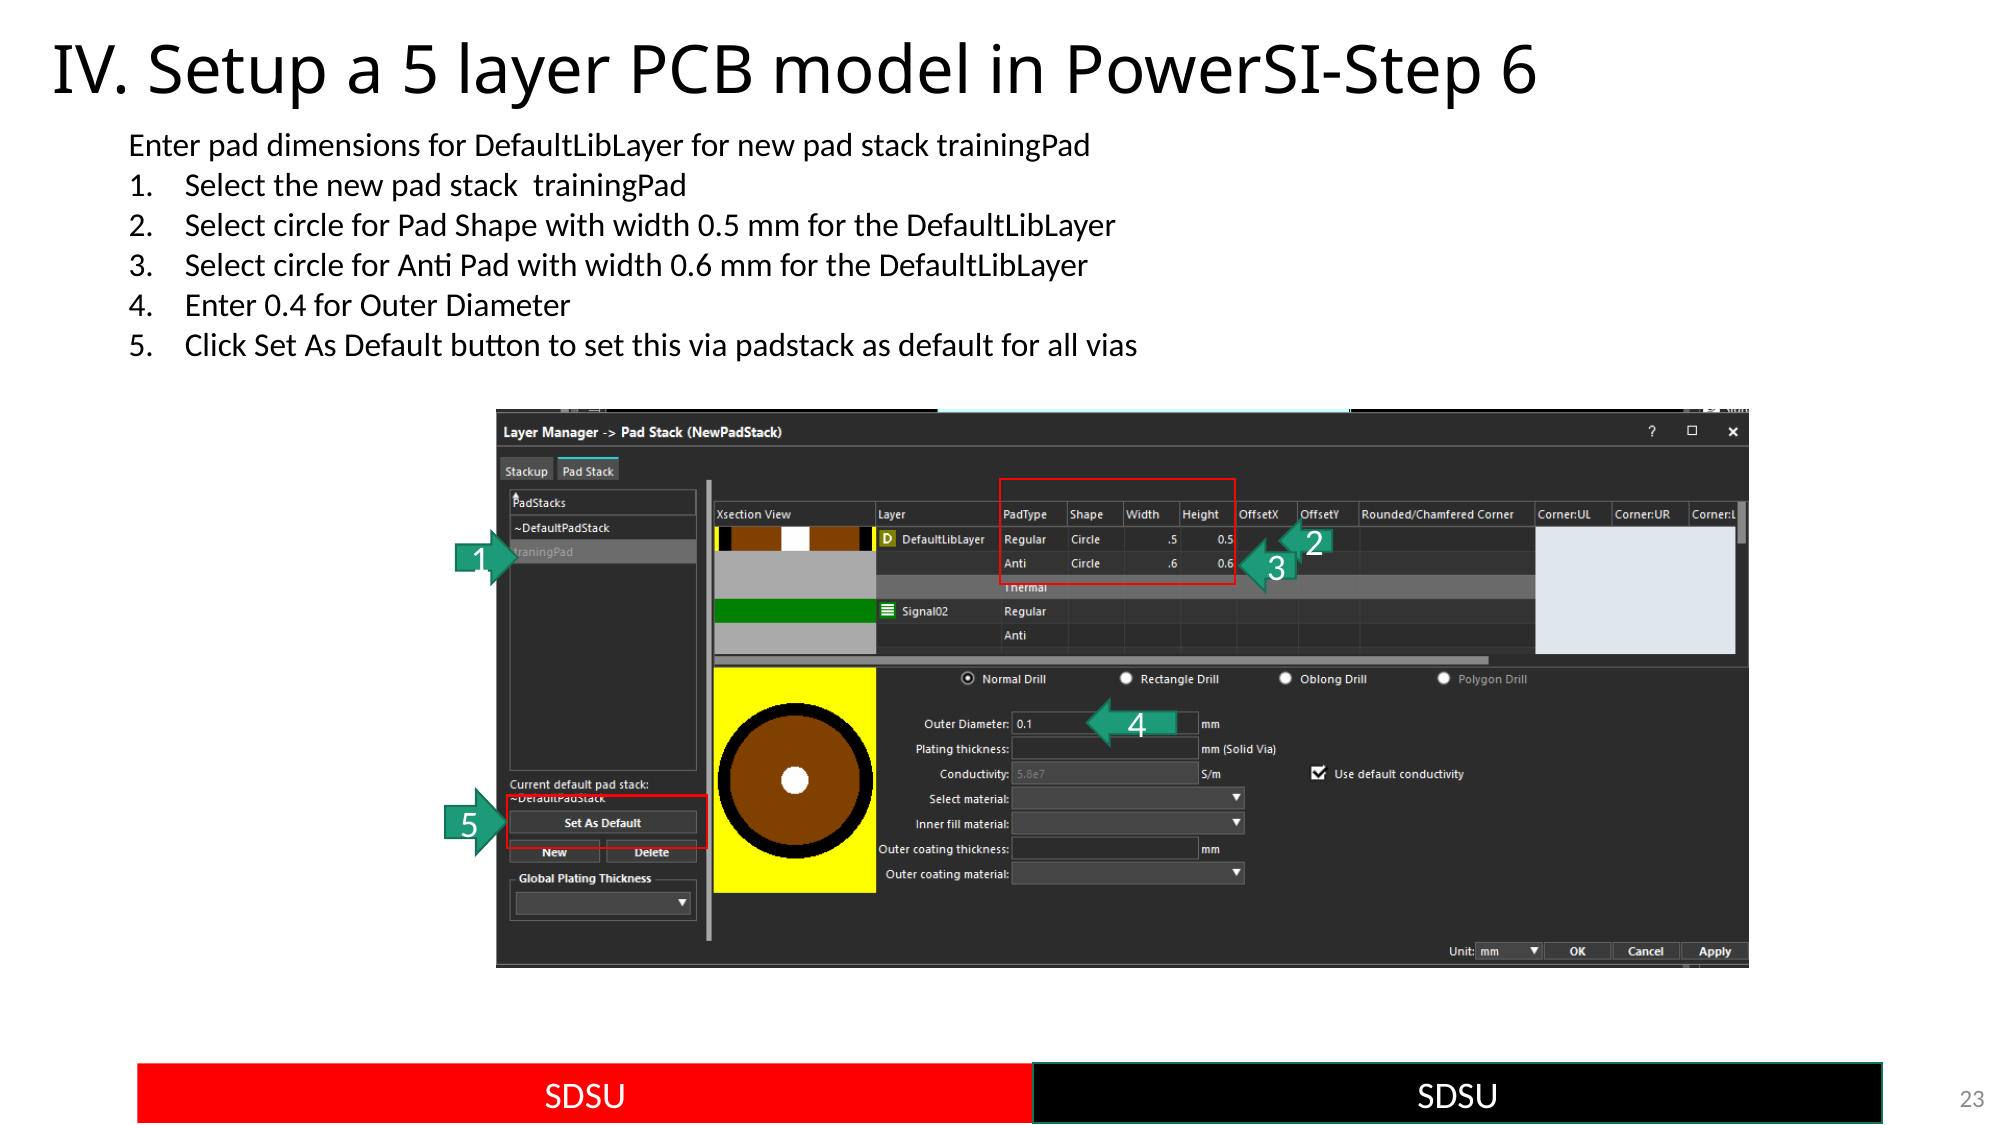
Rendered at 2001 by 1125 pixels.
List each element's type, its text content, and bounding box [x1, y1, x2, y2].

title IV. Setup a 5 layer PCB model in PowerSI-Step 6 [37, 27, 1843, 117]
text_box 1 [454, 528, 496, 587]
slide_number 23 [1550, 1067, 2000, 1125]
text_box Enter pad dimensions for DefaultLibLayer for new pad stack trainingPad Select the new pad stack trainingPad Select circle for Pad Shape with width 0.5 mm for the DefaultLibLayer Select circle for Anti Pad with width 0.6 mm for the DefaultLibLayer Enter 0.4 for Outer Diameter Click Set As Default button to set this via padstack as default for all vias [113, 116, 1155, 371]
text_box 5 [444, 787, 496, 857]
picture [496, 409, 1749, 968]
